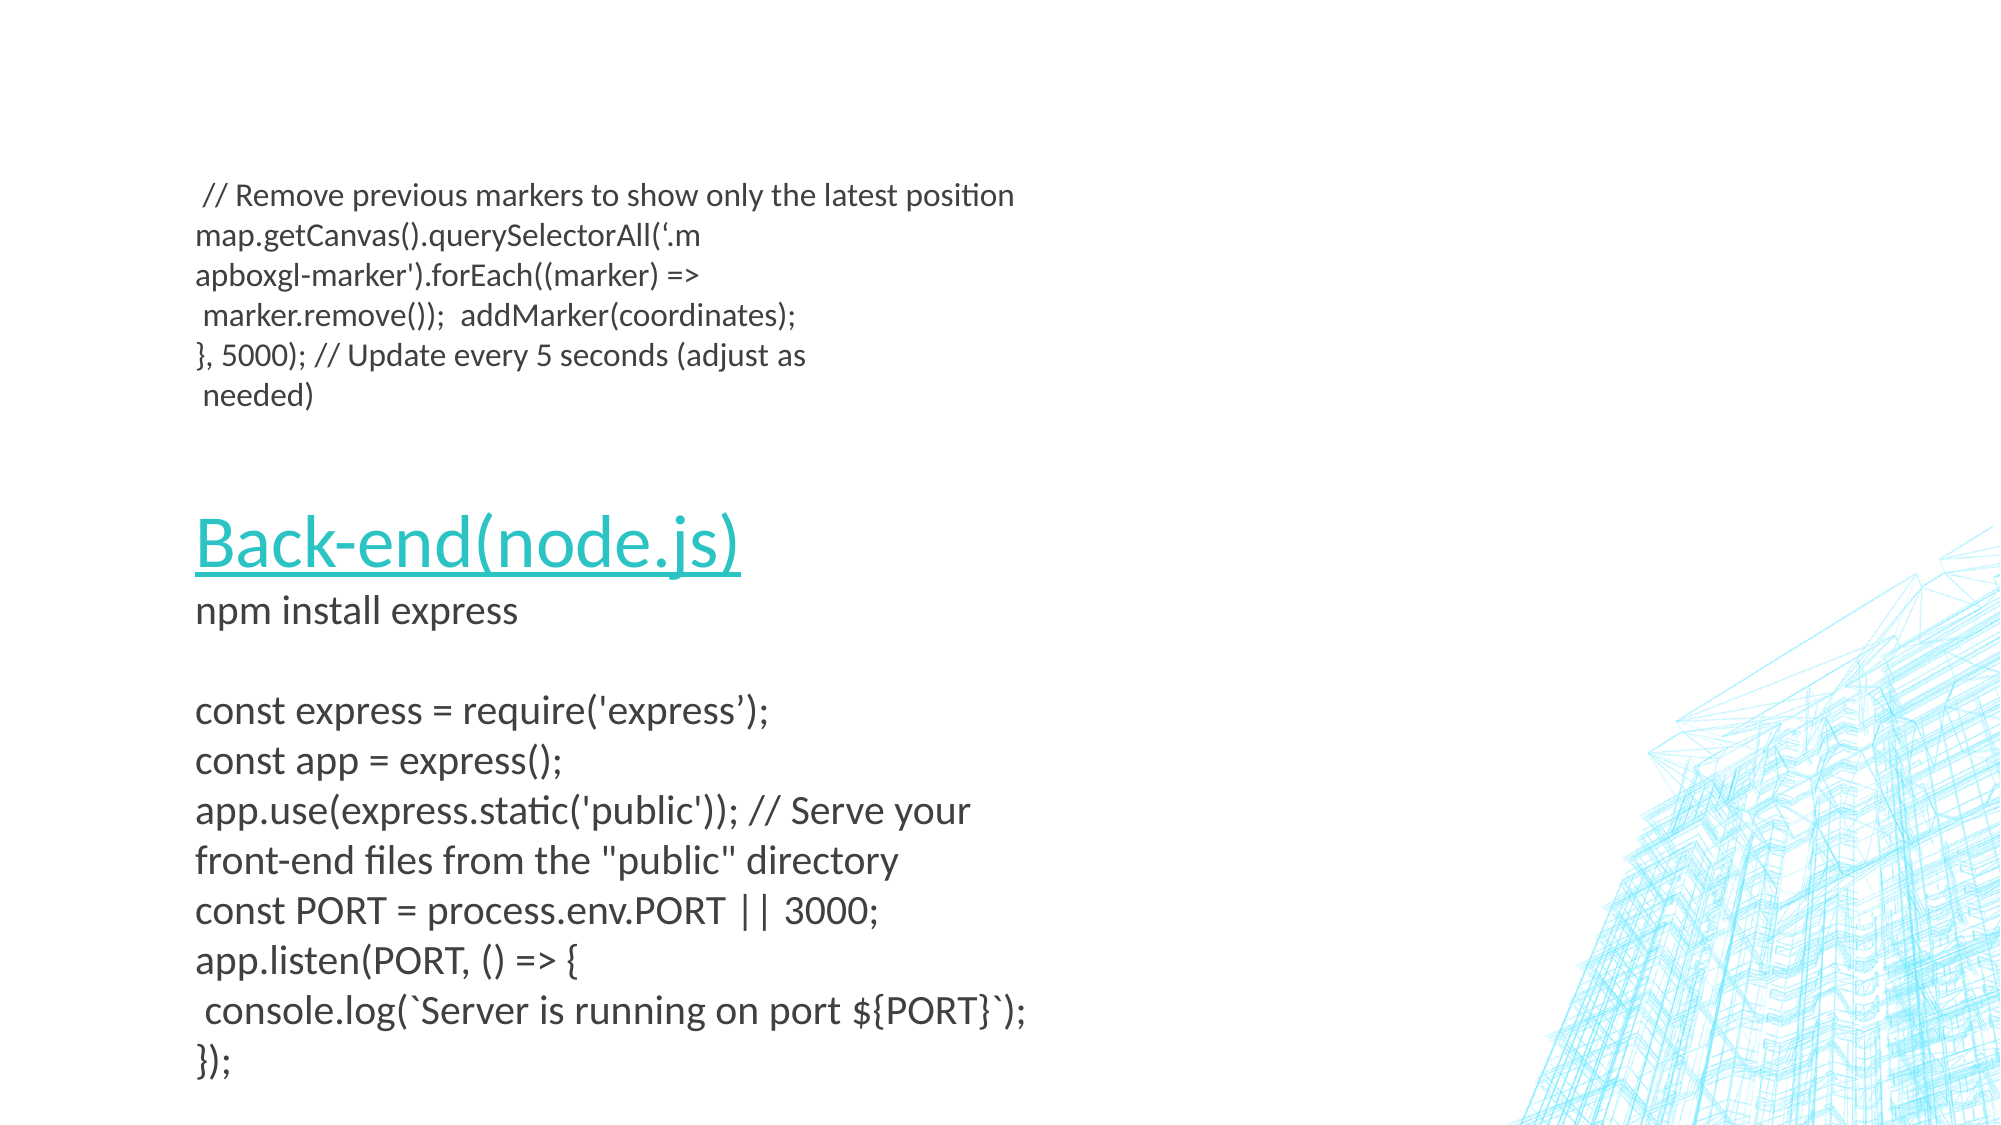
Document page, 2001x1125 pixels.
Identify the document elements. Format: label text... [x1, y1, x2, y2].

picture [0, 0, 2001, 1125]
text_box // Remove previous markers to show only the latest position map.getCanvas().querySelectorAll(‘.m apboxgl-marker').forEach((marker) => marker.remove()); addMarker(coordinates); }, 5000); // Update every 5 seconds (adjust as needed) Back-end(node.js) npm install express const express = require('express’); const app = express(); app.use(express.static('public')); // Serve your front-end files from the "public" directory const PORT = process.env.PORT || 3000; app.listen(PORT, () => { console.log(`Server is running on port ${PORT}`); }); [180, 165, 1181, 1091]
